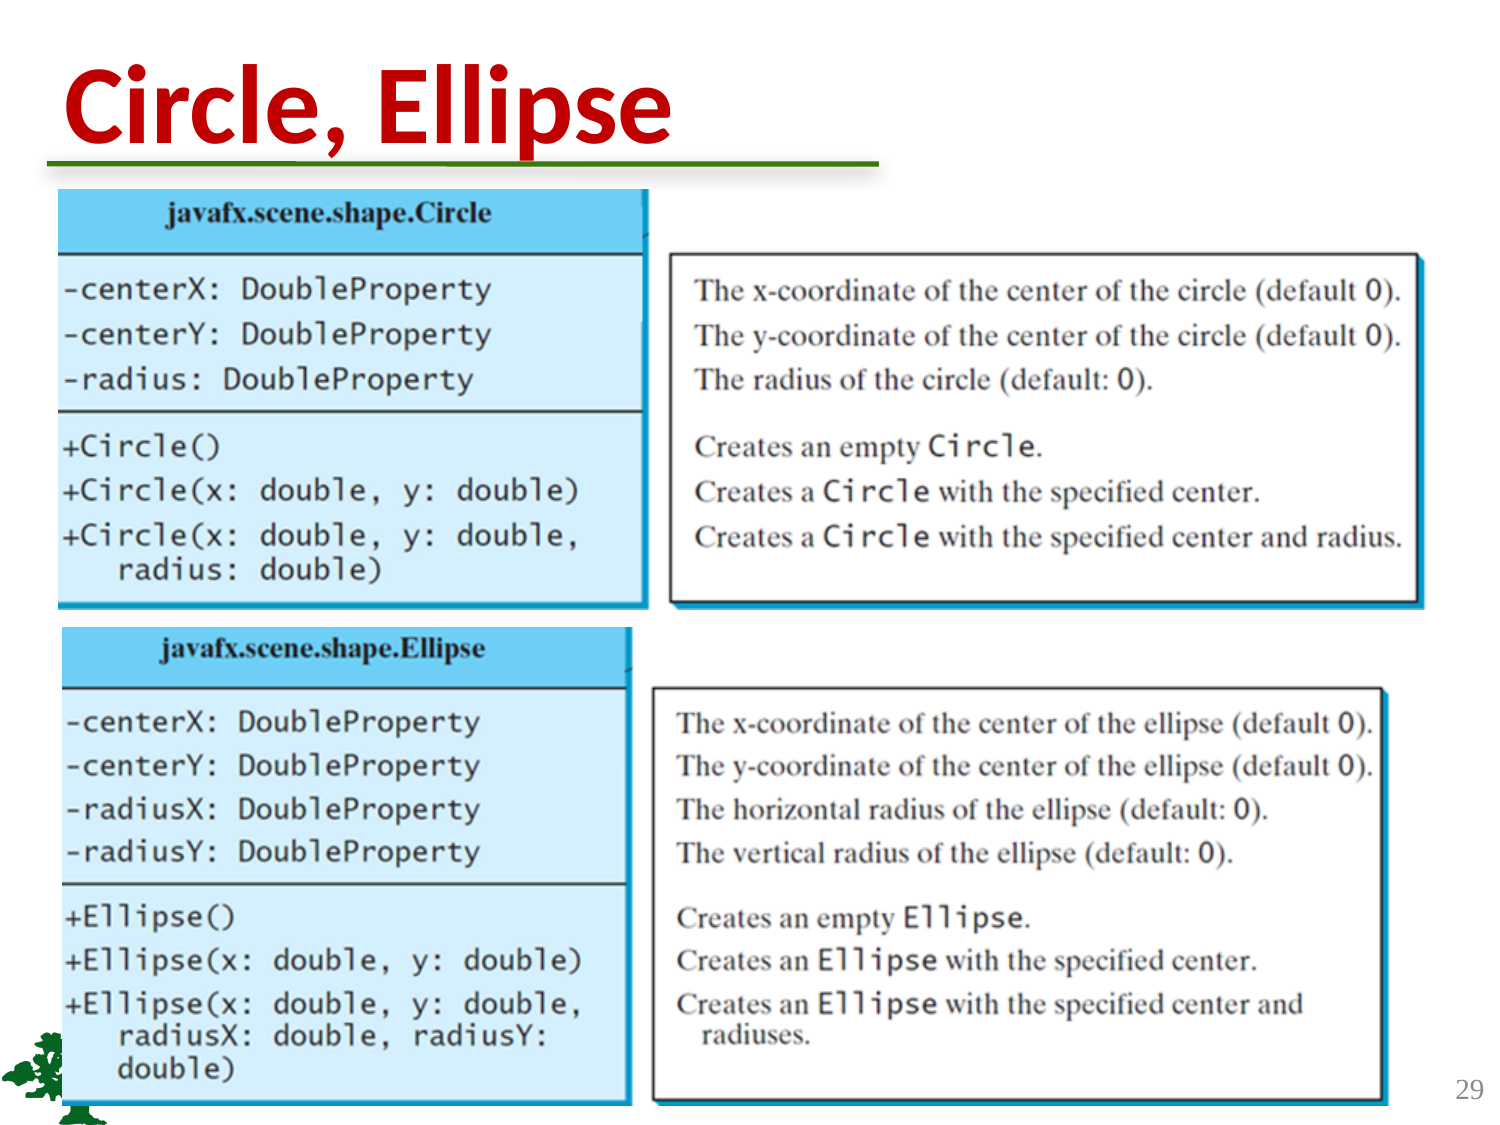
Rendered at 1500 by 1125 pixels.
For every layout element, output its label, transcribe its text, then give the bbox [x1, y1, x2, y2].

picture [631, 627, 1394, 1107]
picture [0, 627, 627, 1125]
title Circle, Ellipse [49, 35, 1093, 162]
picture [58, 189, 643, 603]
slide_number 29 [1187, 1050, 1500, 1125]
picture [58, 189, 1427, 611]
